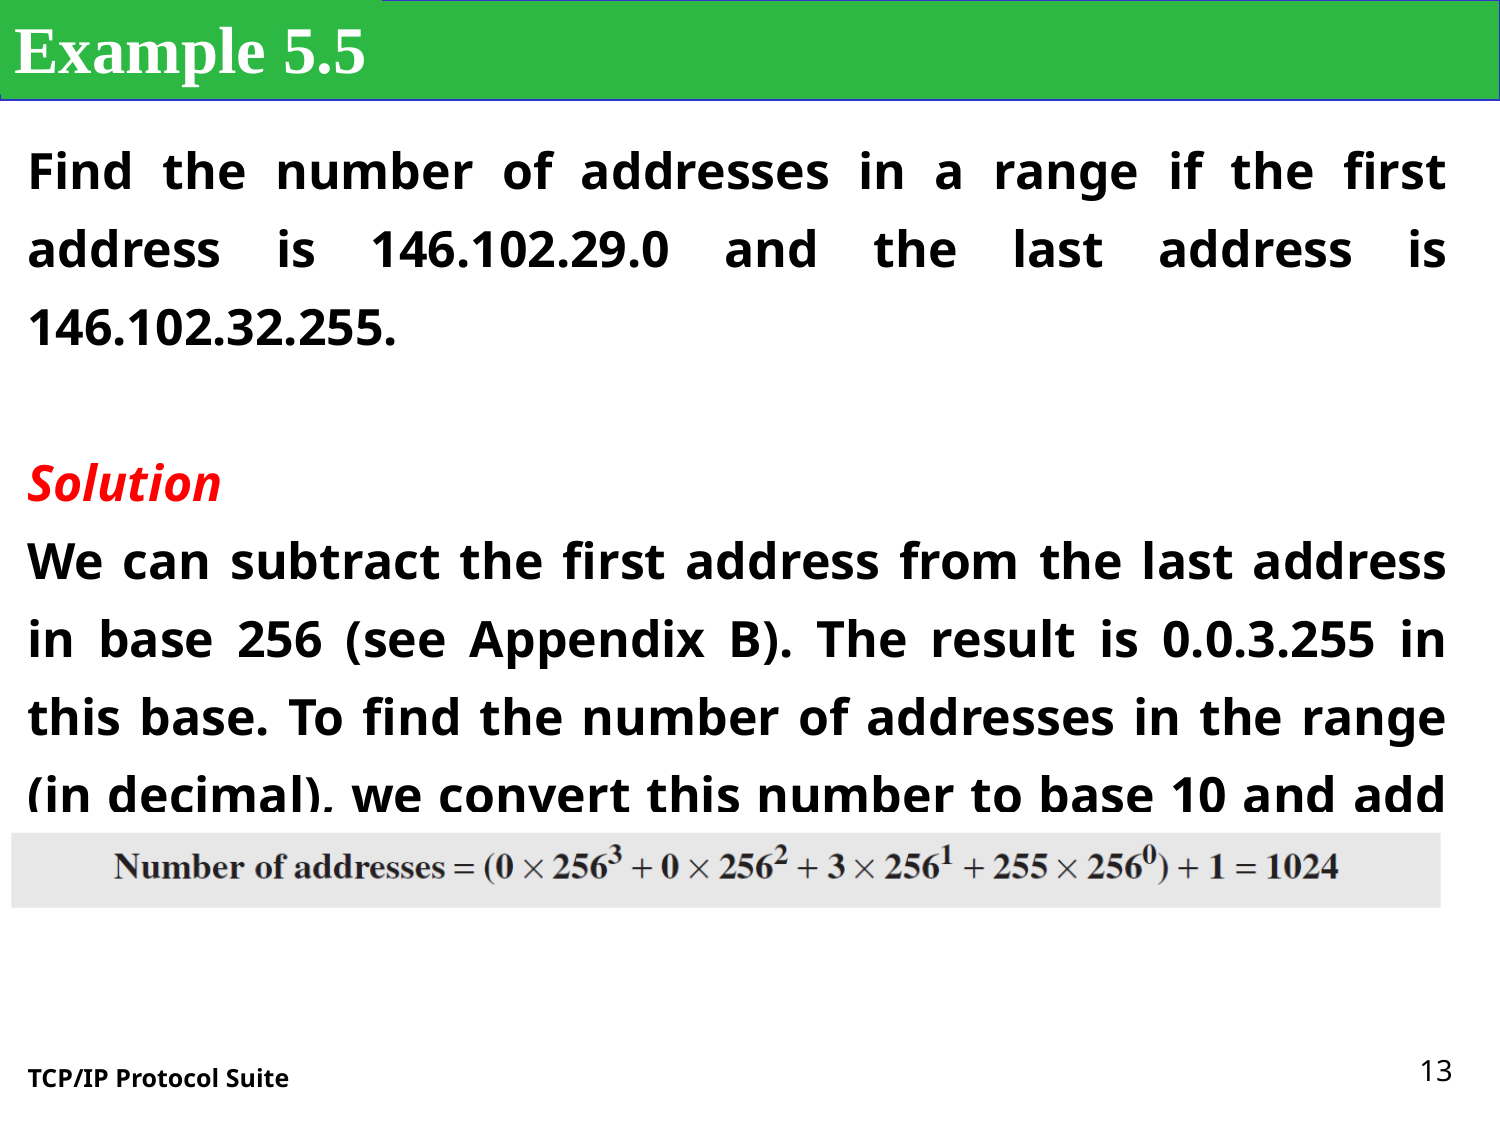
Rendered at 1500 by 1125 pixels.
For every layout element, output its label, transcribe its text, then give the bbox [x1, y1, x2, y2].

slide_number 13 [1155, 1024, 1468, 1100]
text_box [0, 0, 1500, 100]
picture [0, 812, 1450, 913]
footer TCP/IP Protocol Suite [12, 1025, 488, 1100]
text_box Find the number of addresses in a range if the first address is 146.102.29.0 and the last address is 146.102.32.255. Solution We can subtract the first address from the last address in base 256 (see Appendix B). The result is 0.0.3.255 in this base. To find the number of addresses in the range (in decimal), we convert this number to base 10 and add 1 to the result.. [12, 114, 1463, 909]
